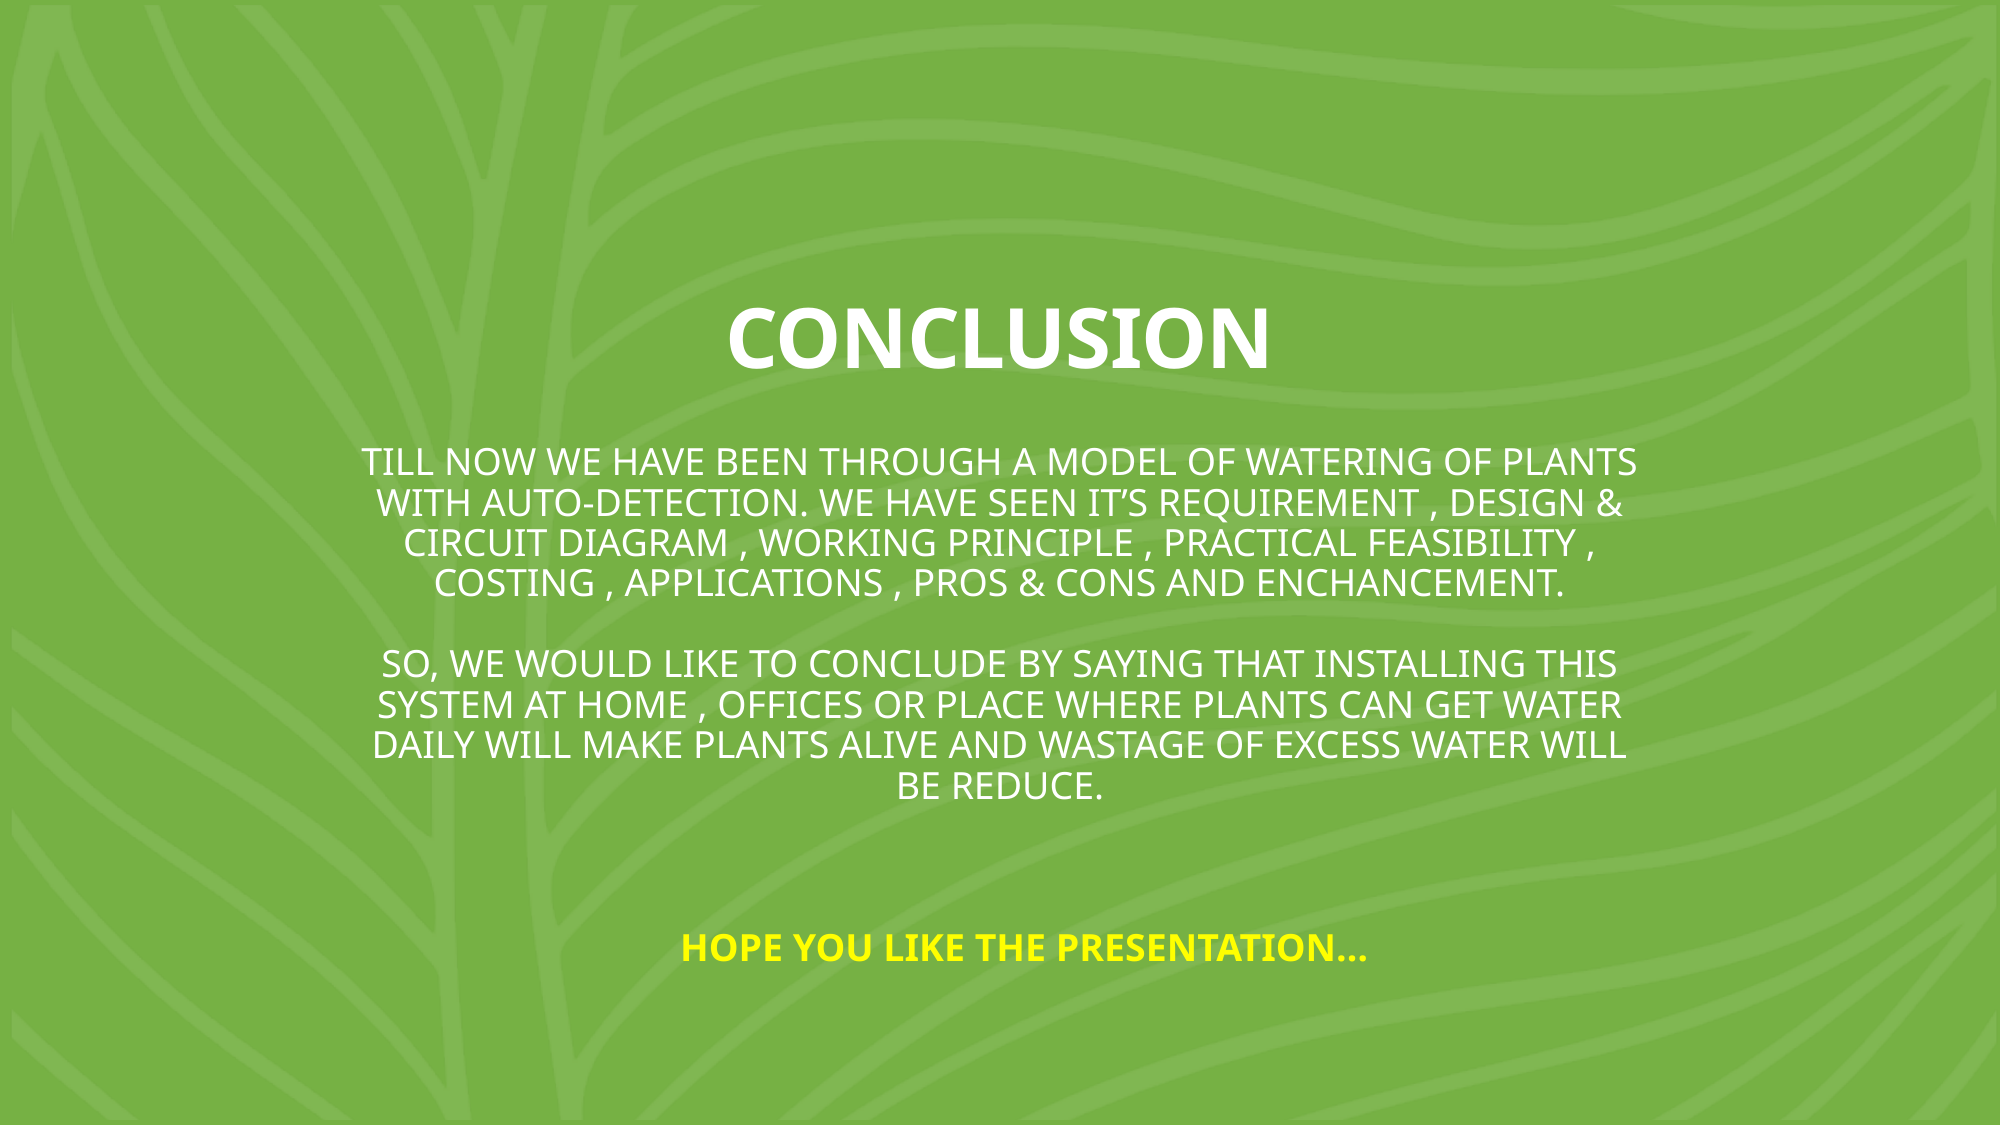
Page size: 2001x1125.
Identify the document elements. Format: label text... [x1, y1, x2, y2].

title CONCLUSION [250, 284, 1750, 386]
picture [0, 5, 2001, 1120]
list TILL NOW WE HAVE BEEN THROUGH A MODEL OF WATERING OF PLANTS WITH AUTO-DETECTION. WE HAVE SEEN IT’S REQUIREMENT , DESIGN & CIRCUIT DIAGRAM , WORKING PRINCIPLE , PRACTICAL FEASIBILITY , COSTING , APPLICATIONS , PROS & CONS AND ENCHANCEMENT. SO, WE WOULD LIKE TO CONCLUDE BY SAYING THAT INSTALLING THIS SYSTEM AT HOME , OFFICES OR PLACE WHERE PLANTS CAN GET WATER DAILY WILL MAKE PLANTS ALIVE AND WASTAGE OF EXCESS WATER WILL BE REDUCE. HOPE YOU LIKE THE PRESENTATION… [360, 443, 1640, 987]
